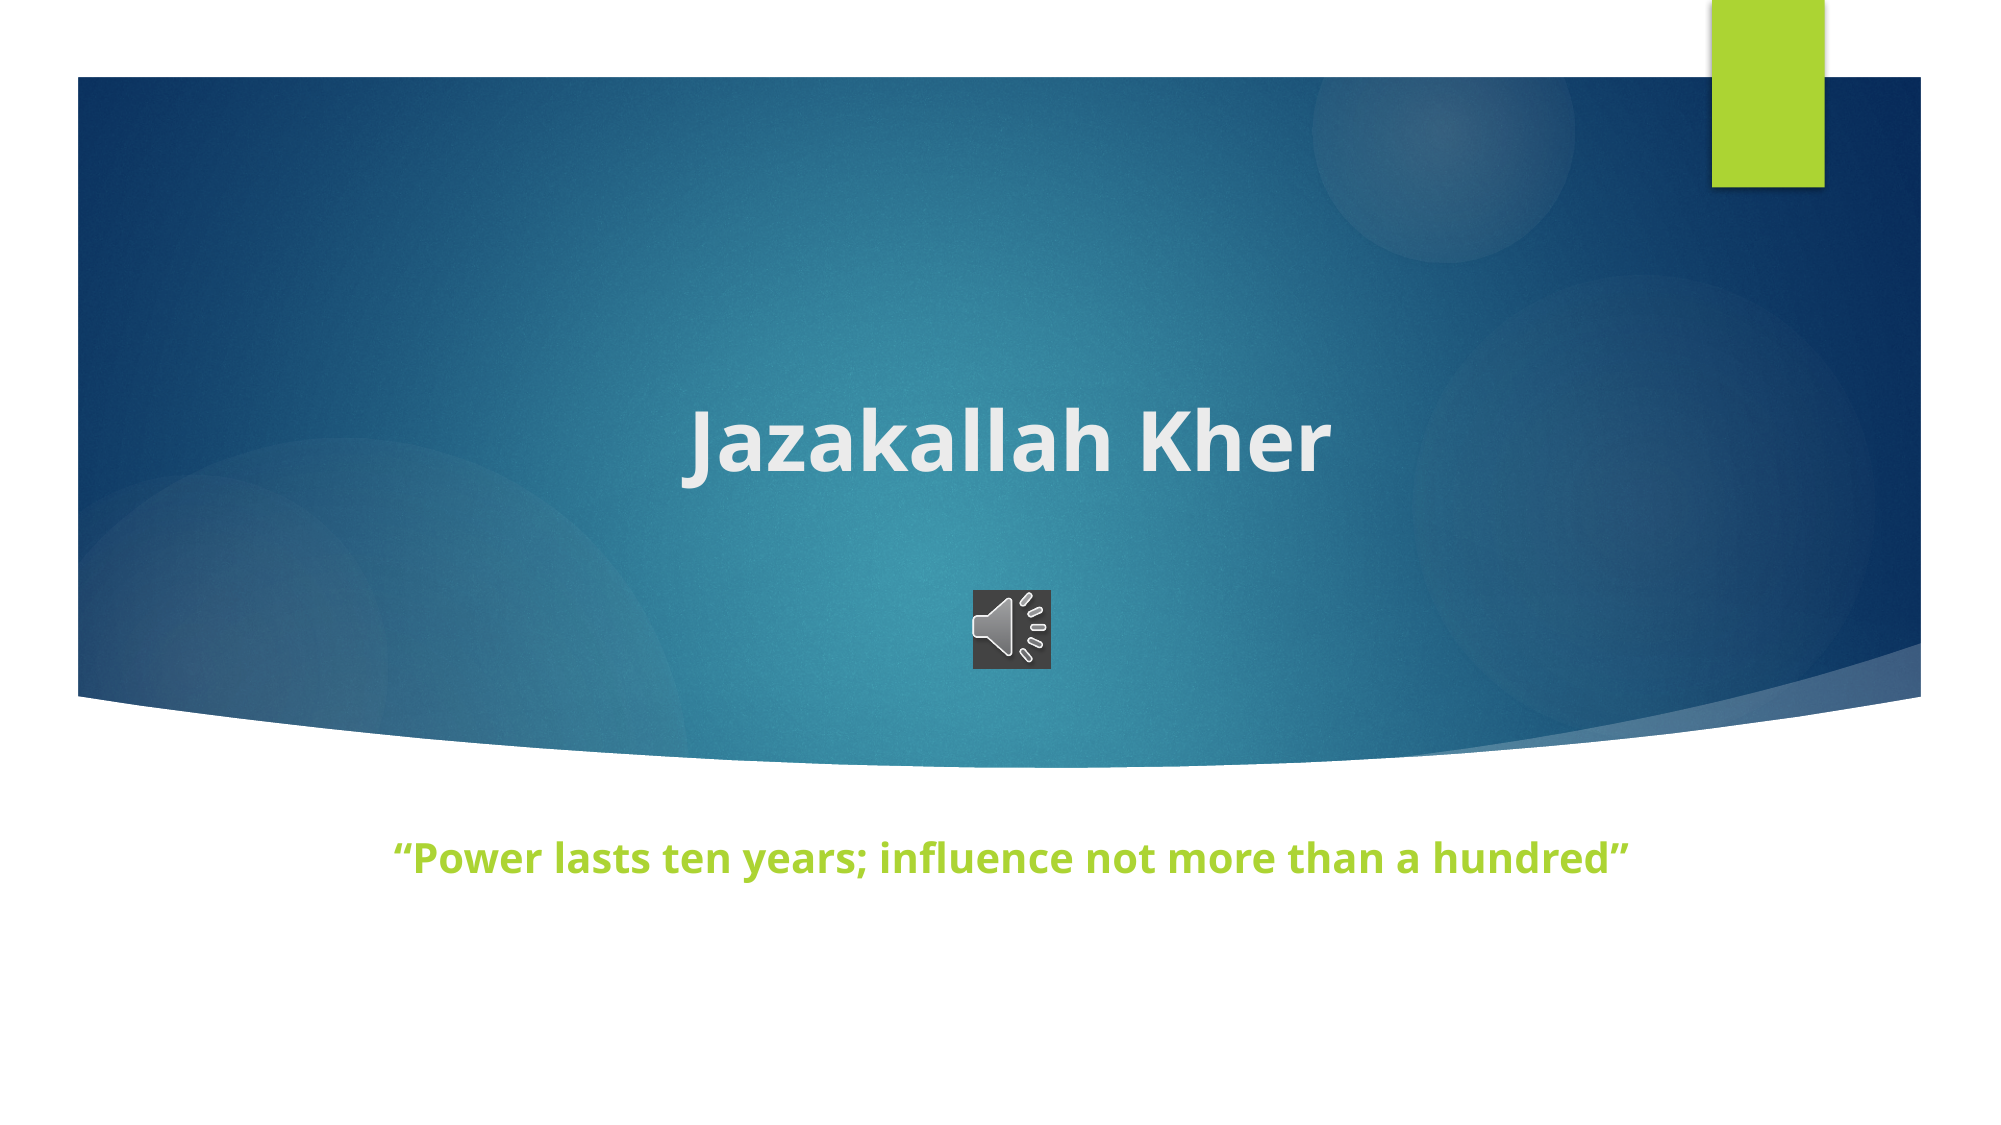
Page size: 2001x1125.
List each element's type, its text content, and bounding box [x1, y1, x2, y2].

picture [971, 589, 1052, 670]
list “Power lasts ten years; influence not more than a hundred” [189, 824, 1834, 966]
title Jazakallah Kher [287, 196, 1736, 496]
